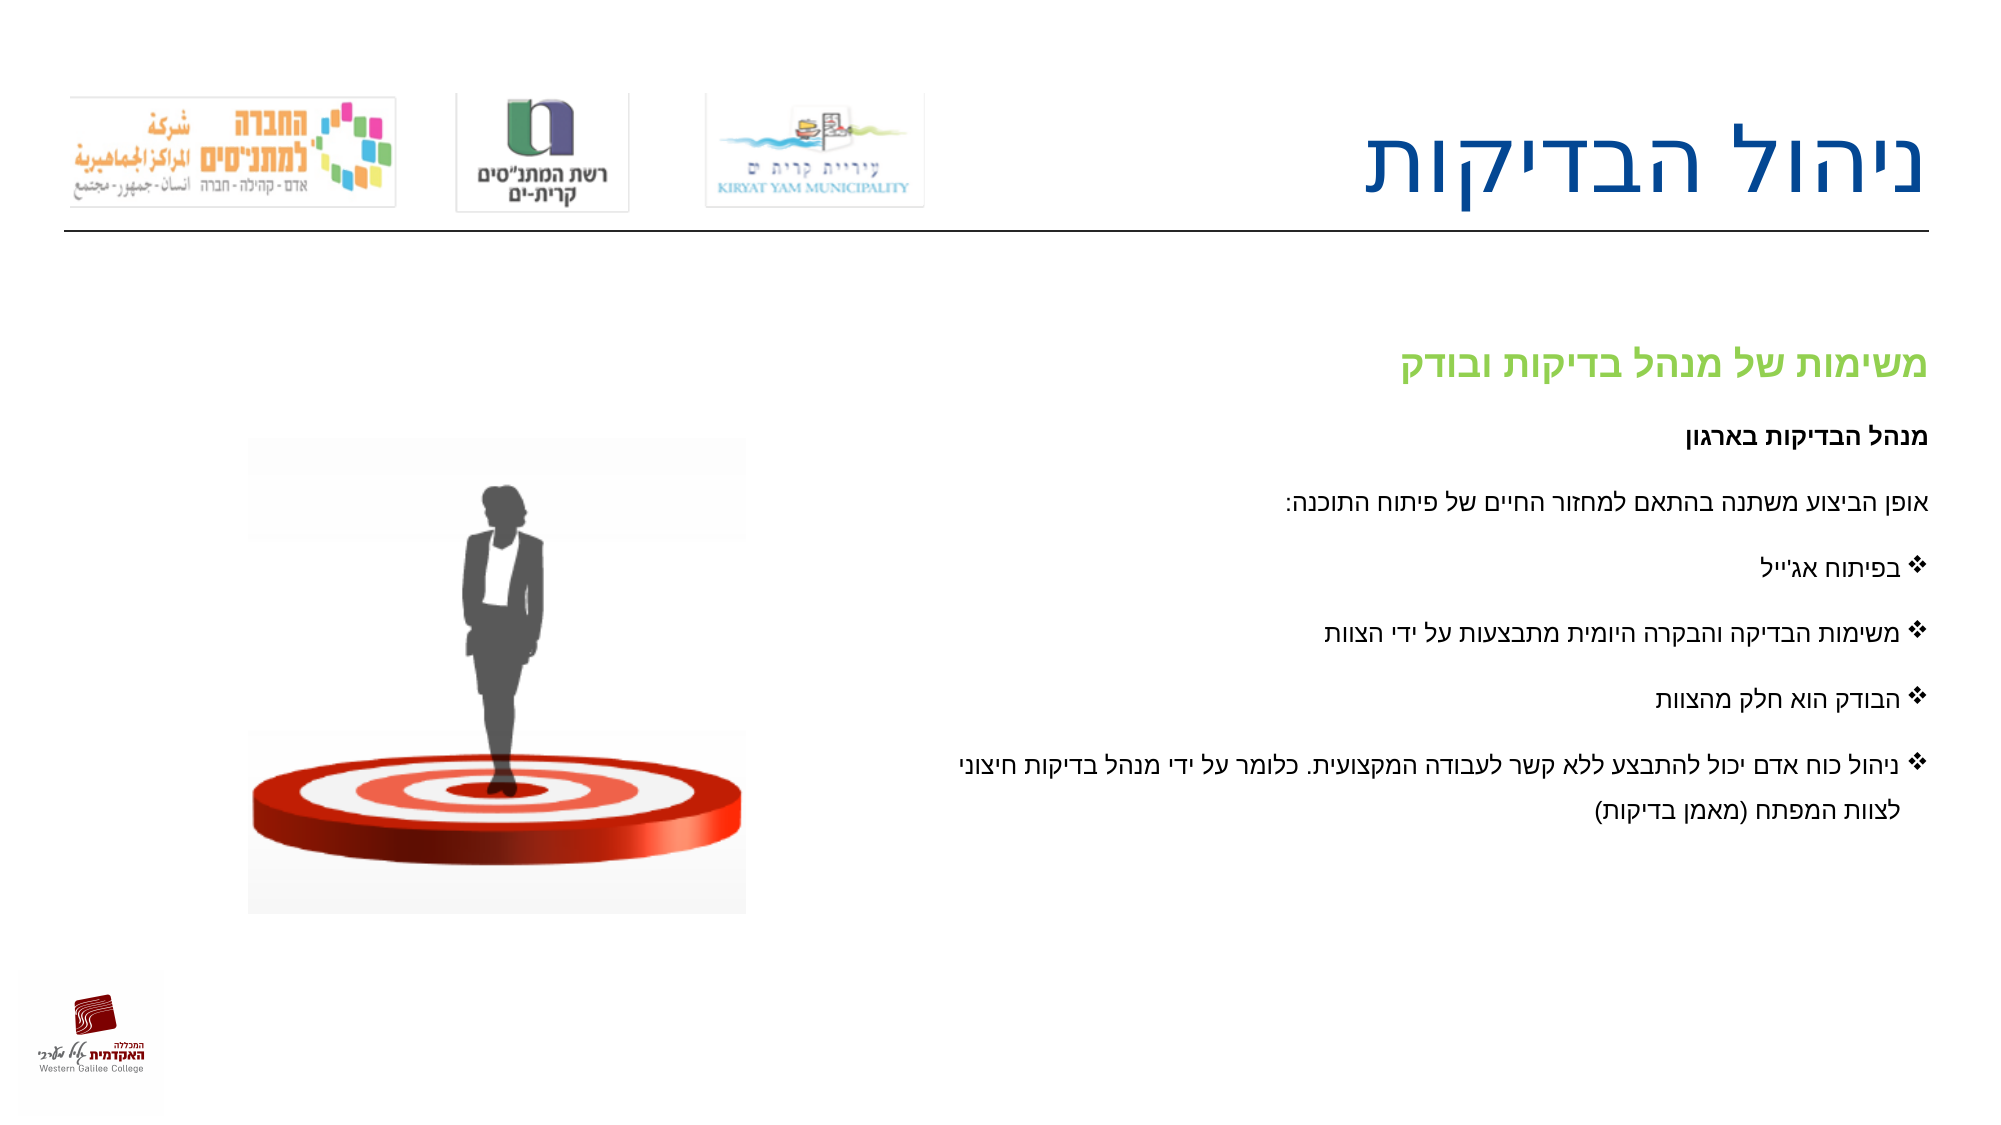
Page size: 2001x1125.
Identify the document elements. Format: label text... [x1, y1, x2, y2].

text_box משימות של מנהל בדיקות ובודק מנהל הבדיקות בארגון אופן הביצוע משתנה בהתאם למחזור החיים של פיתוח התוכנה: בפיתוח אג'ייל משימות הבדיקה והבקרה היומית מתבצעות על ידי הצוות הבודק הוא חלק מהצוות ניהול כוח אדם יכול להתבצע ללא קשר לעבודה המקצועית. כלומר על ידי מנהל בדיקות חיצוני לצוות המפתח (מאמן בדיקות) [924, 309, 1930, 1043]
title ניהול הבדיקות [64, 55, 1930, 221]
picture [18, 970, 164, 1116]
picture [70, 93, 925, 213]
picture [248, 438, 746, 914]
